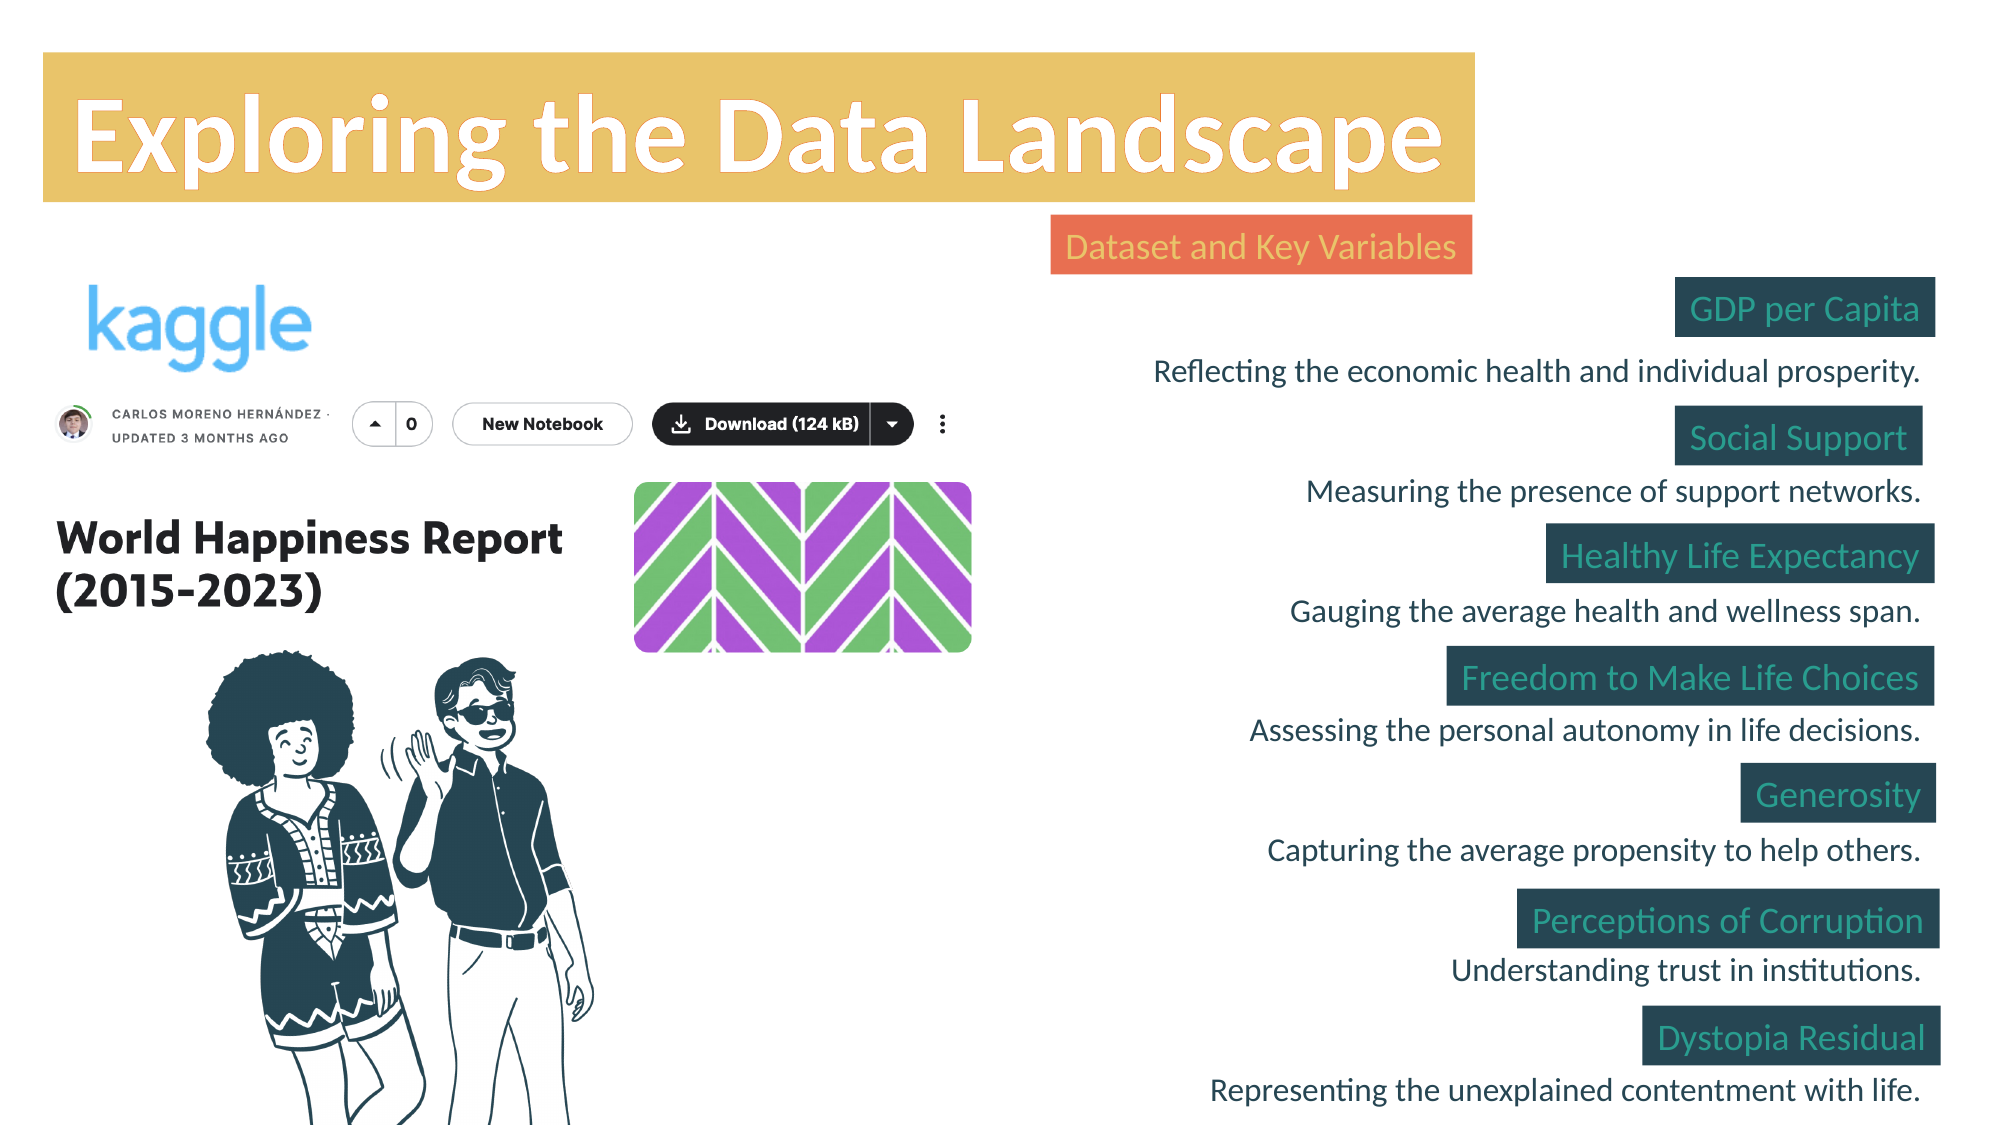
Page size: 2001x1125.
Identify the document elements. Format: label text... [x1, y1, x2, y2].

text_box Exploring the Data Landscape [43, 52, 1475, 203]
text_box Dataset and Key Variables [1050, 214, 1473, 275]
text_box Healthy Life Expectancy [1546, 523, 1935, 584]
text_box GDP per Capita [1675, 277, 1936, 337]
text_box Reflecting the economic health and individual prosperity. Social Support Measuring the presence of support networks. Healthy Life Expectancy Gauging the average health and wellness span. Freedom to Make Life Choices Assessing the personal autonomy in life decisions. Generosity Capturing the average propensity to help others. Perceptions of Corruption Understanding trust in institutions. Dystopia Residual Representing the unexplained contentment with life. [1012, 302, 1938, 1116]
text_box Dystopia Residual [1642, 1005, 1941, 1066]
text_box Perceptions of Corruption [1517, 888, 1940, 949]
text_box Social Support [1674, 405, 1923, 466]
text_box Generosity [1740, 762, 1937, 823]
picture [30, 244, 1000, 1125]
text_box Freedom to Make Life Choices [1446, 645, 1935, 706]
